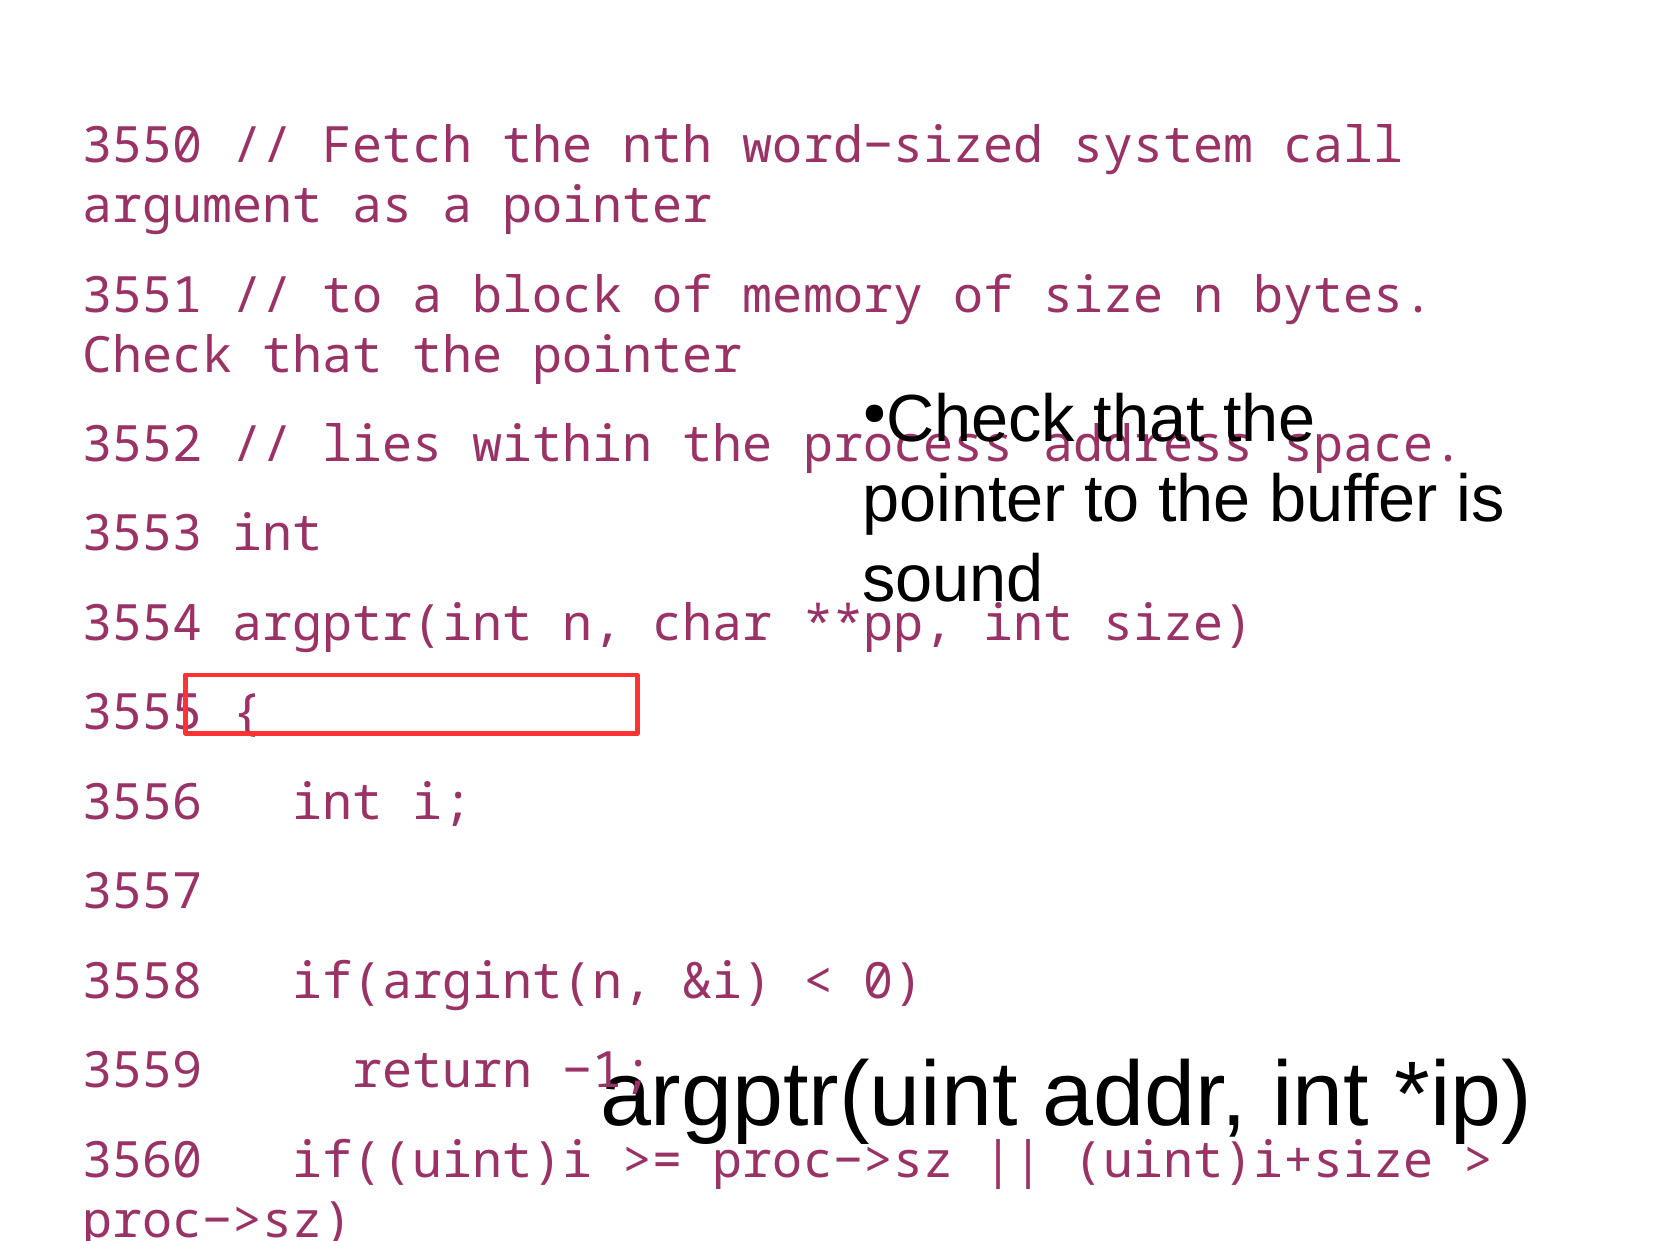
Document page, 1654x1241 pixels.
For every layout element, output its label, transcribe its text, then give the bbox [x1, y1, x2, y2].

title argptr(uint addr, int *ip) [562, 1163, 1571, 1192]
list 3550 // Fetch the nth word−sized system call argument as a pointer 3551 // to a block of memory of size n bytes. Check that the pointer 3552 // lies within the process address space. 3553 int 3554 argptr(int n, char **pp, int size) 3555 { 3556 int i; 3557 3558 if(argint(n, &i) < 0) 3559 return −1; 3560 if((uint)i >= proc−>sz || (uint)i+size > proc−>sz) 3561 return −1; 3562 *pp = (char*)i; 3563 return 0; 3564 } [82, 112, 1571, 1163]
text_box [185, 674, 638, 734]
list Check that the pointer to the buffer is sound [862, 375, 1538, 788]
